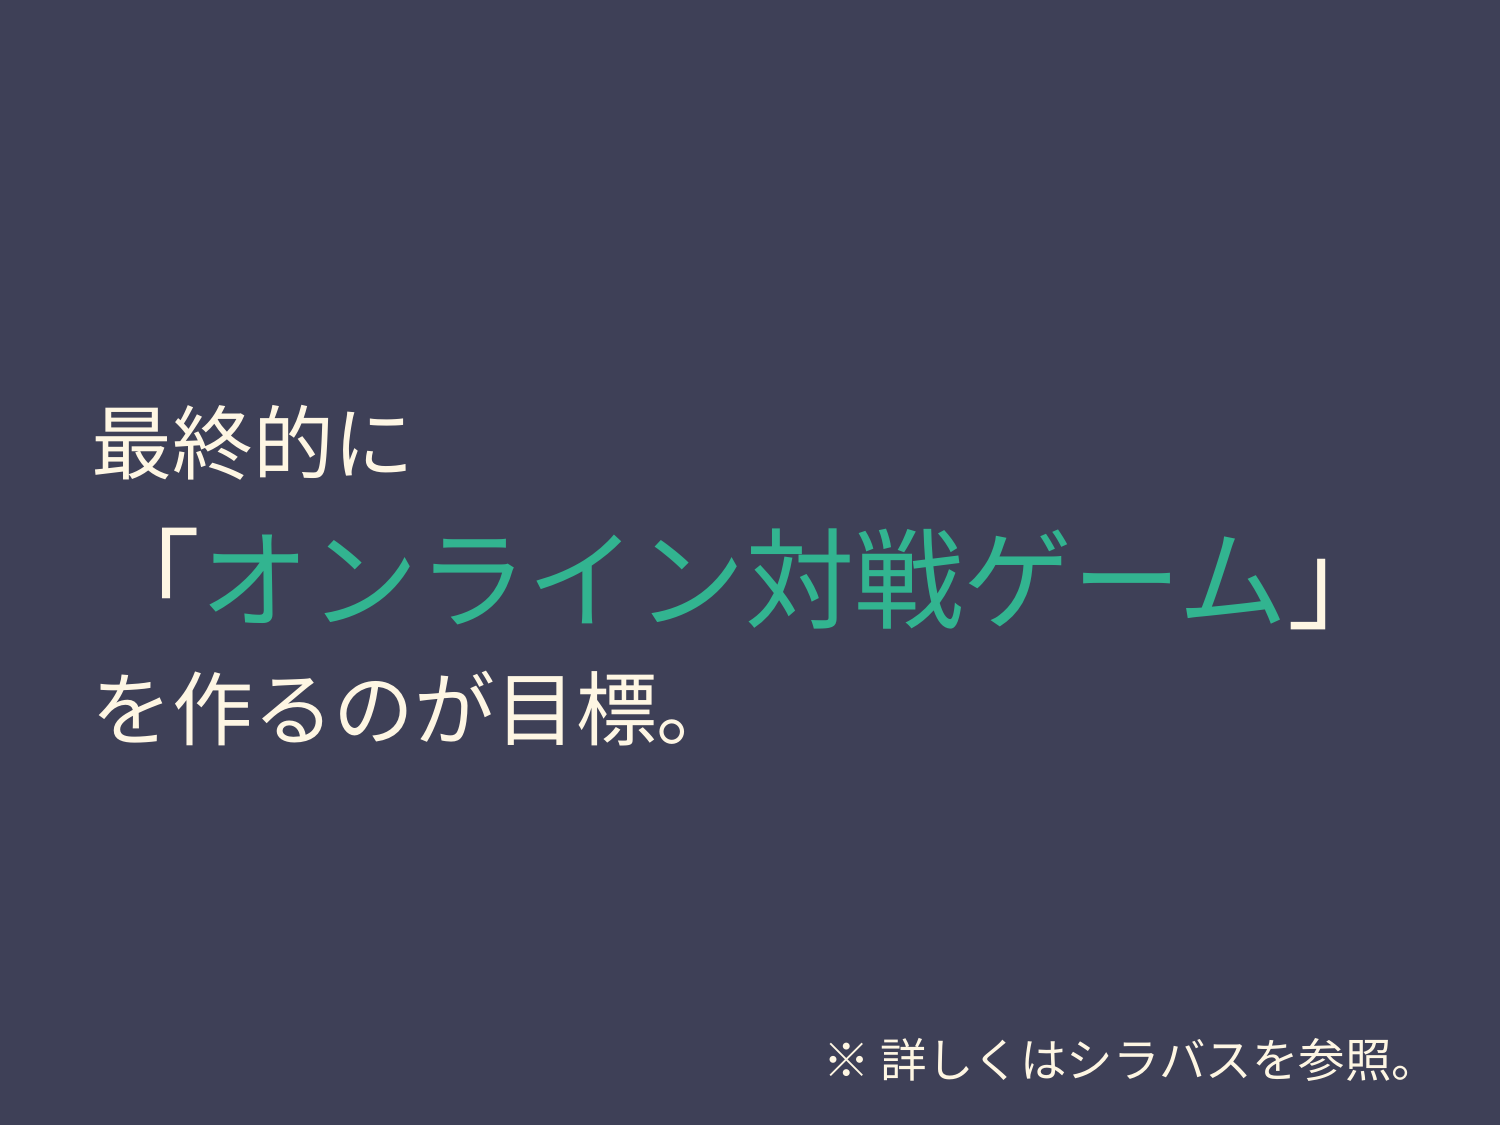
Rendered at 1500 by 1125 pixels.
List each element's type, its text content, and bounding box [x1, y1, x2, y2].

text_box ※詳しくはシラバスを参照。 [809, 1023, 1471, 1094]
list 最終的に 「オンライン対戦ゲーム」 を作るのが目標。 [76, 385, 1427, 769]
